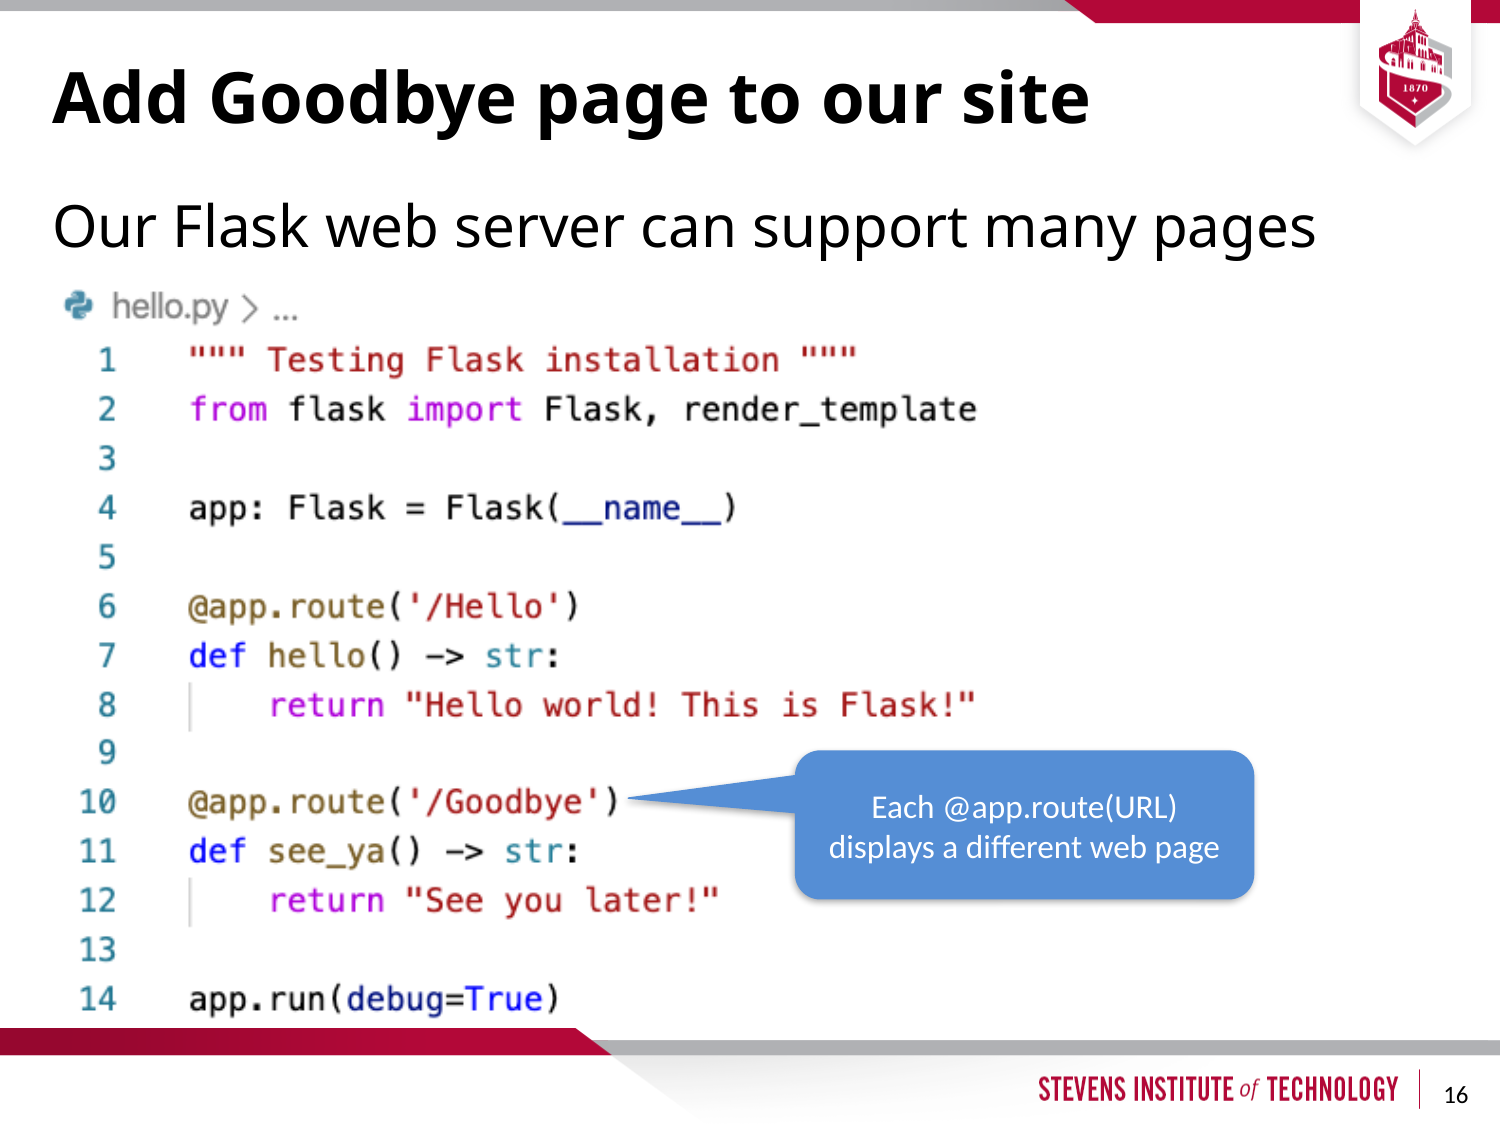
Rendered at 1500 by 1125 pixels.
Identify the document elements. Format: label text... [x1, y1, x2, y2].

list Our Flask web server can support many pages [37, 182, 1462, 923]
text_box Each @app.route(URL) displays a different web page [1030, 750, 1255, 900]
slide_number 16 [1428, 1071, 1490, 1108]
picture [0, 0, 1500, 160]
title Add Goodbye page to our site [37, 45, 1338, 233]
picture [0, 1028, 1500, 1125]
picture [60, 277, 1025, 1026]
